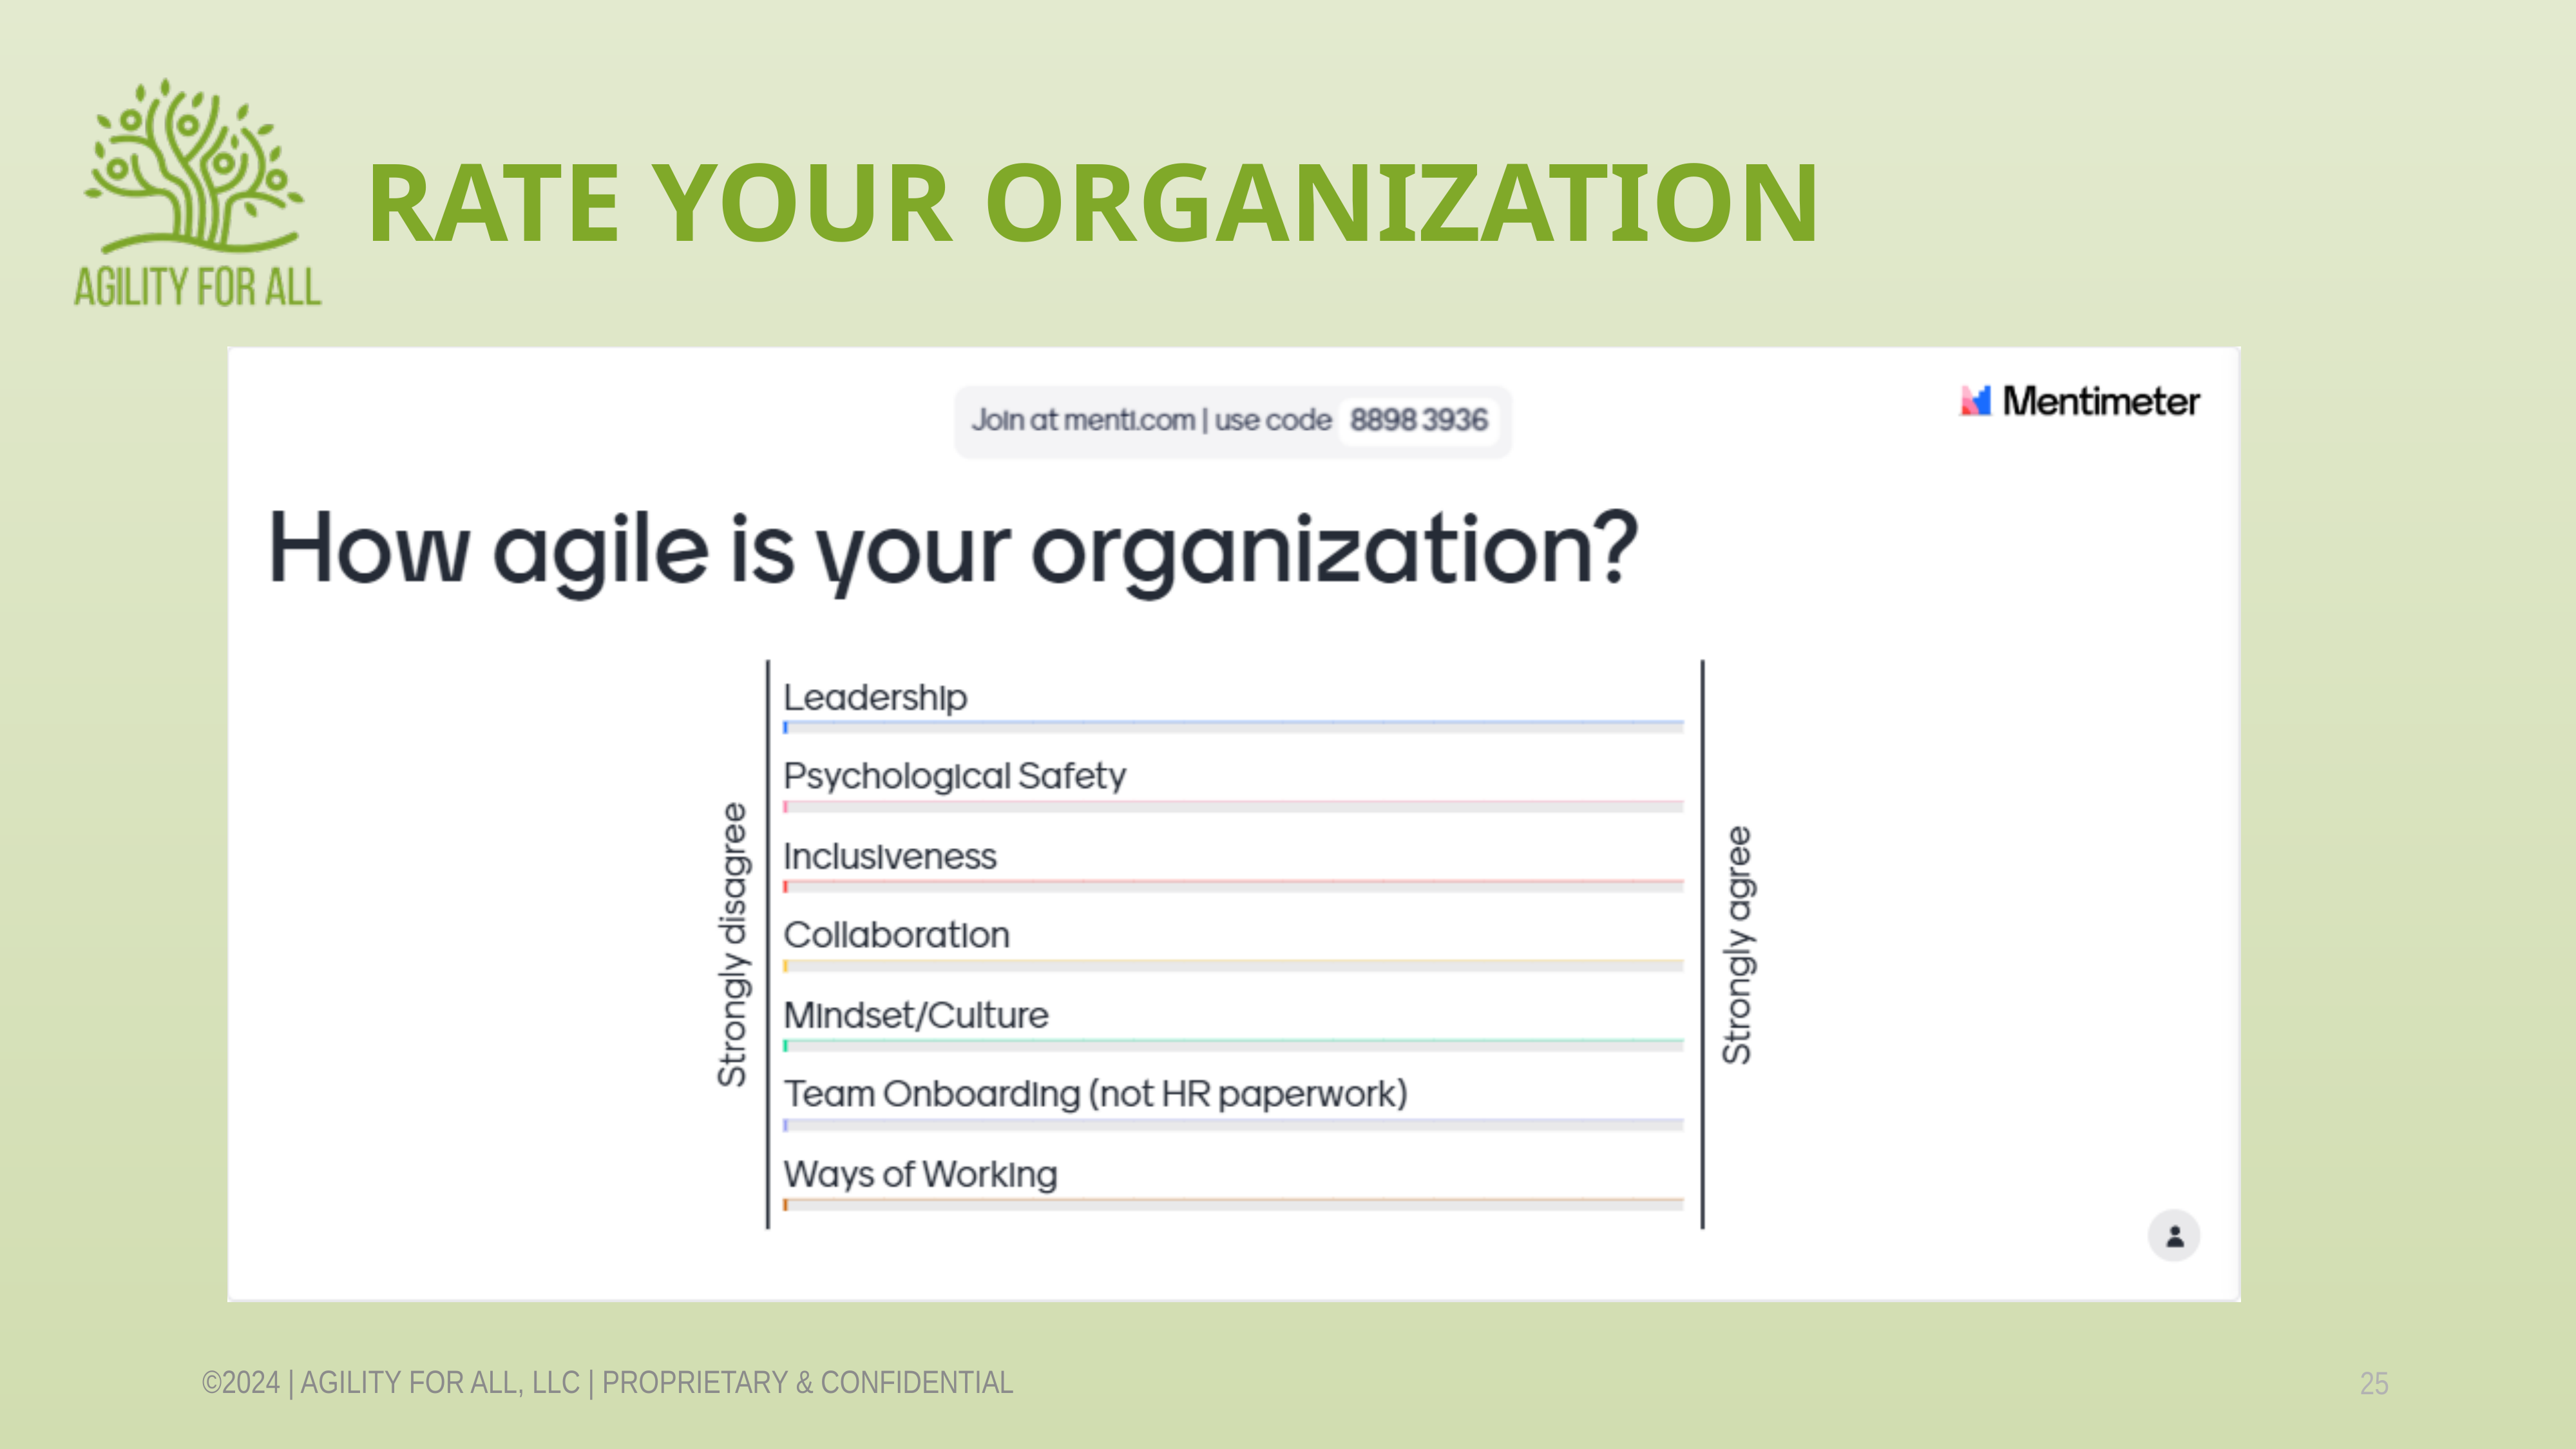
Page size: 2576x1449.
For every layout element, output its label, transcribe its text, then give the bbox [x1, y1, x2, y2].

title Rate your organization [354, 66, 2576, 347]
picture [48, 53, 352, 344]
text_box ©2024 | AGILITY FOR ALL, LLC | PROPRIETARY & CONFIDENTIAL [177, 1341, 1047, 1419]
picture [227, 346, 2241, 1302]
slide_number 25 [1819, 1343, 2399, 1421]
